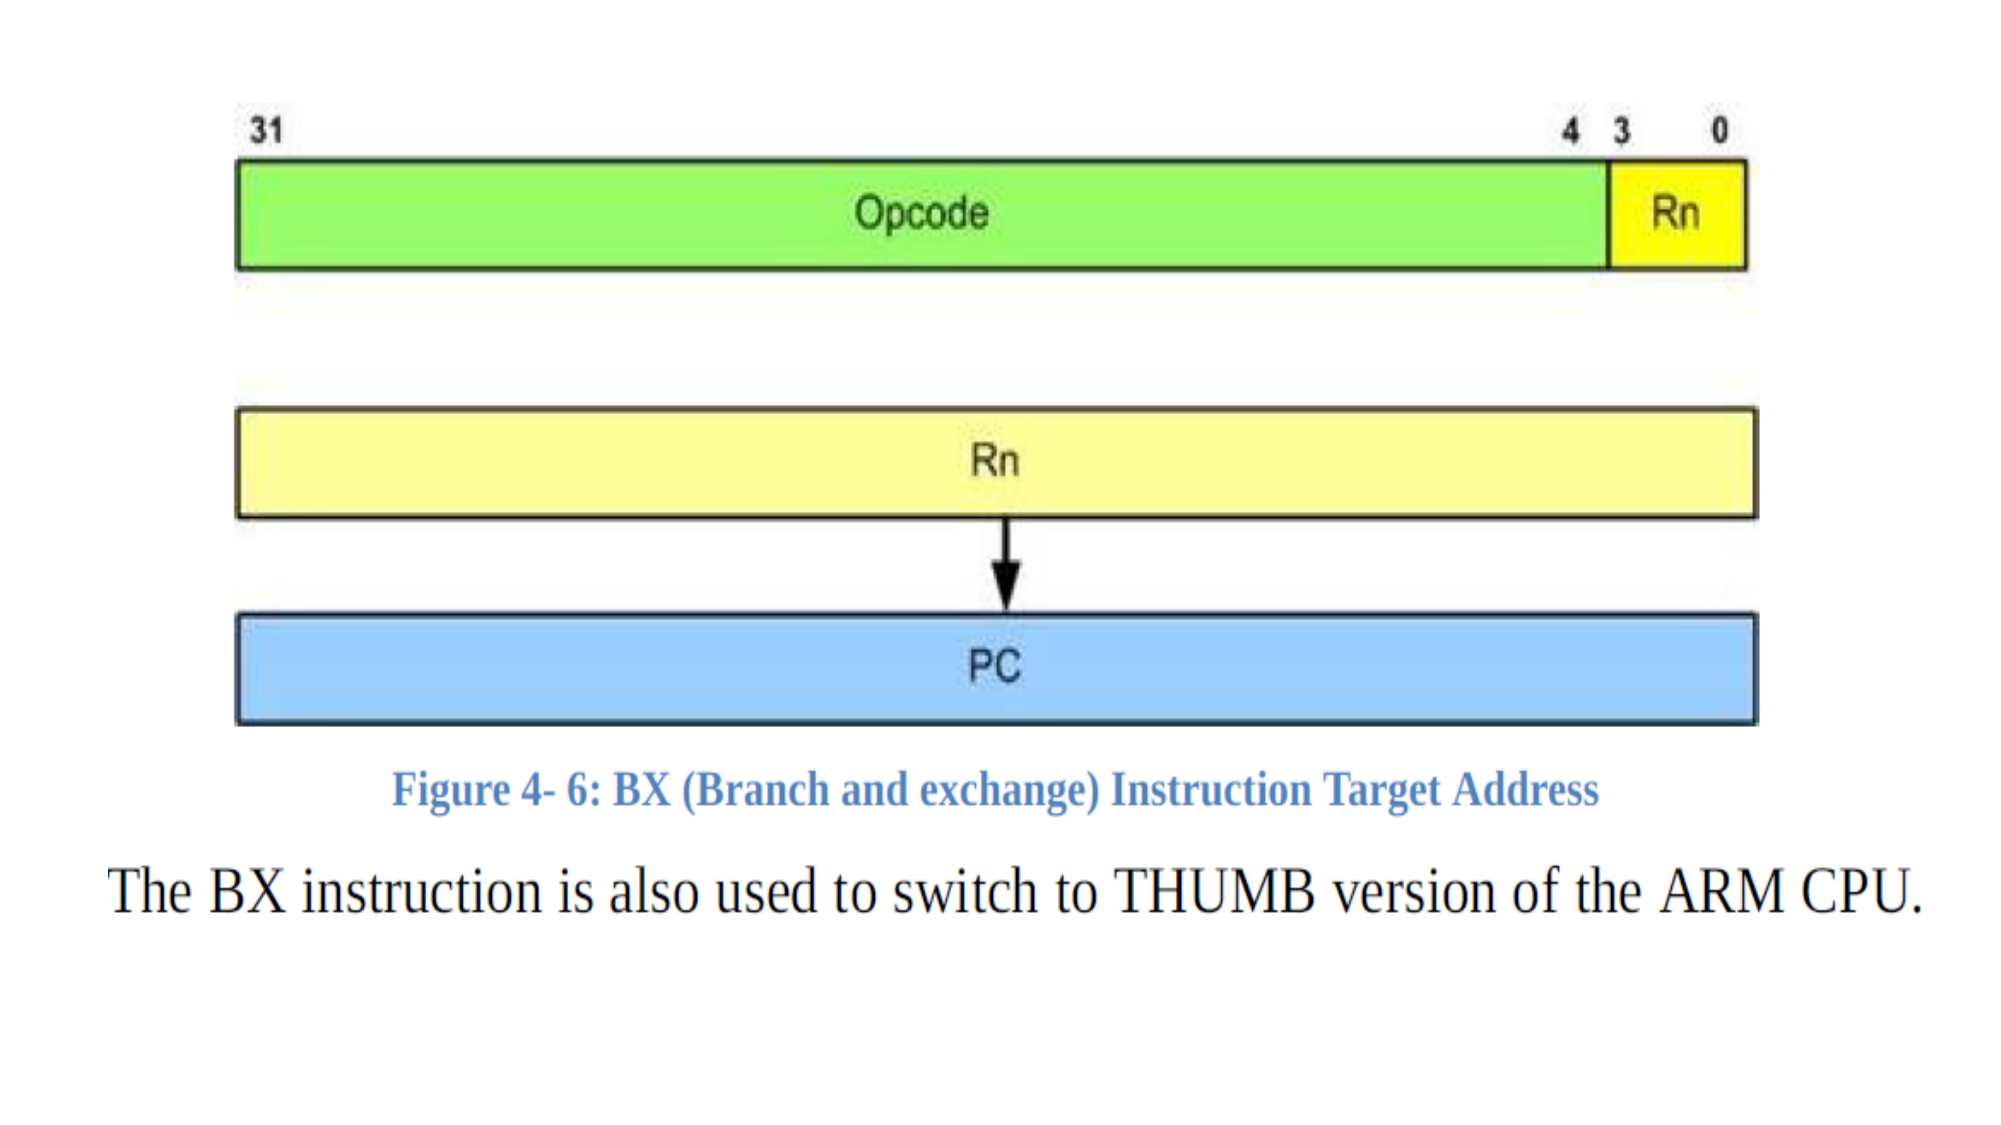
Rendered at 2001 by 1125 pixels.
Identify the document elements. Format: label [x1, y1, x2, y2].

picture [108, 91, 1936, 945]
